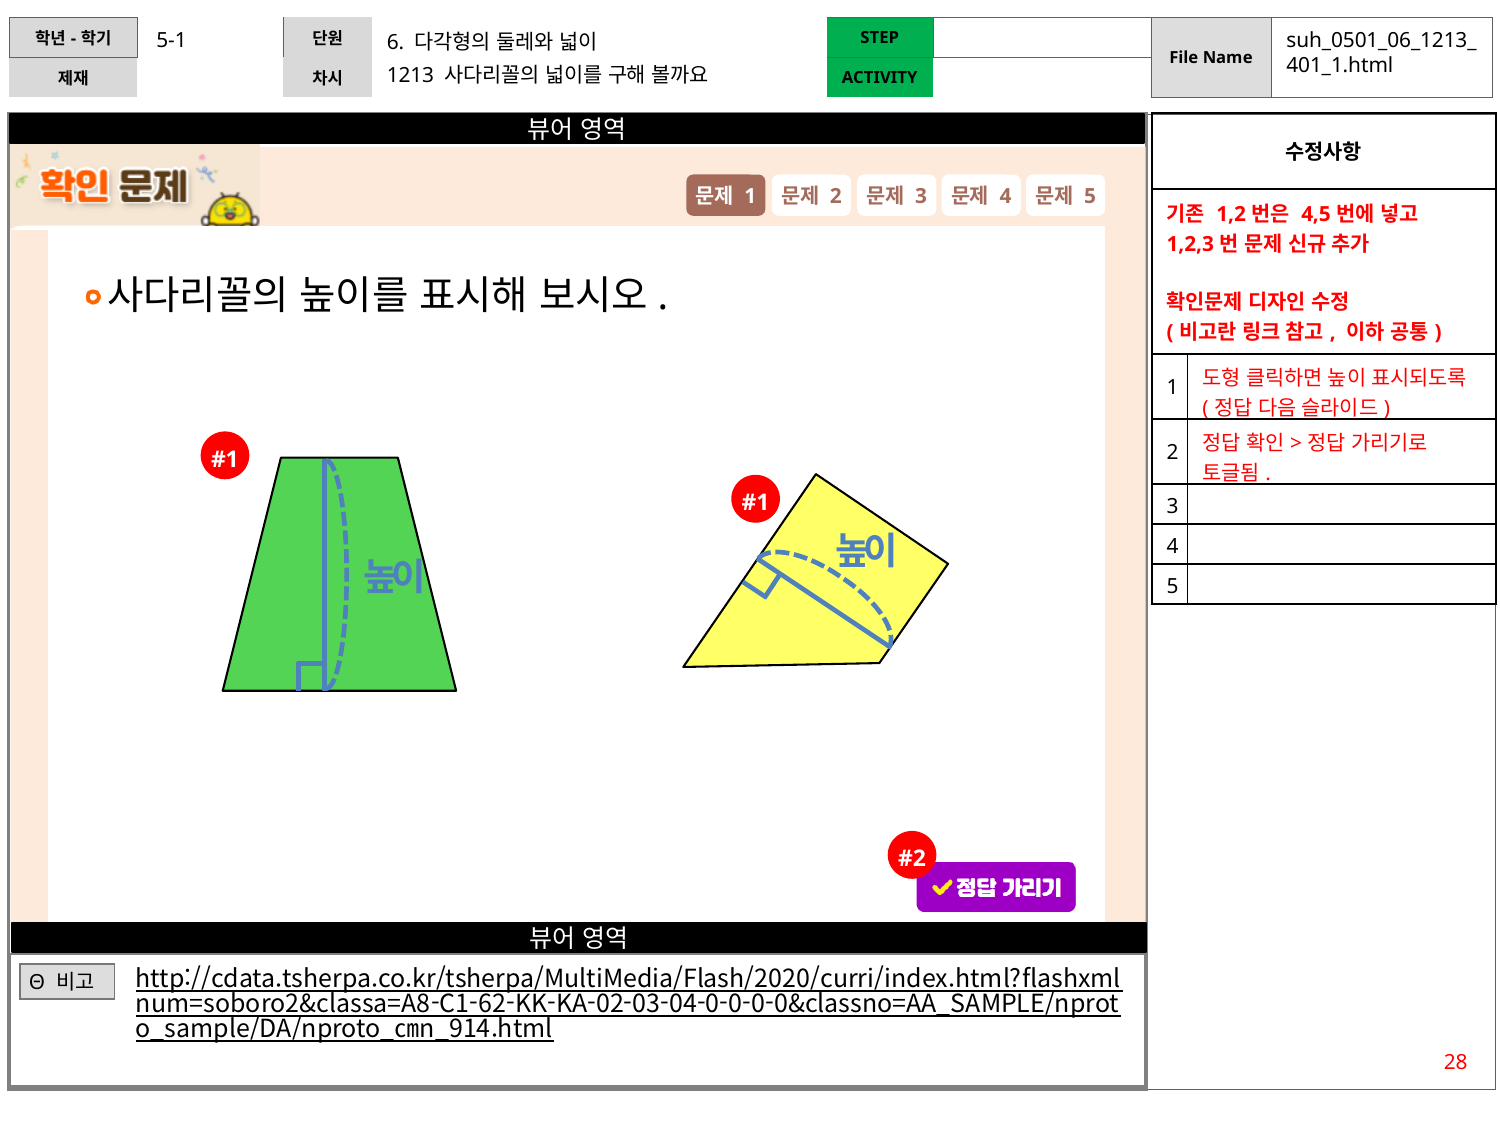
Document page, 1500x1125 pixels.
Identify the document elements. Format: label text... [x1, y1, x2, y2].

text_box [895, 540, 949, 641]
text_box [761, 552, 800, 556]
text_box [326, 460, 347, 687]
table_cell [1188, 485, 1495, 523]
picture [915, 858, 1078, 913]
table_header 수정사항 [1153, 114, 1495, 188]
text_box 높이 [820, 519, 914, 580]
text_box 높이 [348, 545, 441, 606]
table_cell 2 [1153, 420, 1187, 483]
text_box [759, 474, 883, 556]
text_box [747, 564, 777, 594]
table_cell 정답 확인>정답 가리기로 토글됨. [1188, 420, 1495, 483]
table_cell [1188, 525, 1495, 563]
text_box [683, 581, 885, 667]
picture [82, 285, 103, 307]
table_cell [1188, 565, 1495, 603]
text_box http://cdata.tsherpa.co.kr/tsherpa/MultiMedia/Flash/2020/curri/index.html?flashxmlnum=soboro2&classa=A8-C1-62-KK-KA-02-03-04-0-0-0-0&classno=AA_SAMPLE/nproto_sample/DA/nproto_㎝n_914.html [121, 955, 1143, 1037]
text_box suh_0501_06_1213_401_1.html [1271, 18, 1500, 84]
text_box #1 [198, 429, 252, 482]
table_cell 도형 클릭하면 높이 표시되도록(정답 다음 슬라이드) [1188, 355, 1495, 418]
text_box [686, 174, 1106, 217]
table_cell 3 [1153, 485, 1187, 523]
text_box #2 [885, 828, 939, 881]
text_box 6. 다각형의 둘레와 넓이 [372, 21, 715, 57]
table_cell 1 [1153, 355, 1187, 418]
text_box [756, 558, 891, 648]
text_box 1213 사다리꼴의 넓이를 구해 볼까요 [372, 54, 816, 102]
text_box #1 [729, 472, 783, 525]
text_box 5-1 [141, 18, 284, 55]
table_cell 5 [1153, 565, 1187, 603]
text_box 사다리꼴의 높이를 표시해 보시오. [92, 263, 727, 326]
picture [10, 144, 260, 230]
table_cell 4 [1153, 525, 1187, 563]
table_cell 기존 1,2번은 4,5번에 넣고 1,2,3번 문제 신규 추가 확인문제 디자인 수정 (비고란 링크 참고, 이하 공통) [1153, 190, 1495, 353]
text_box [222, 457, 457, 691]
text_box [296, 661, 320, 691]
